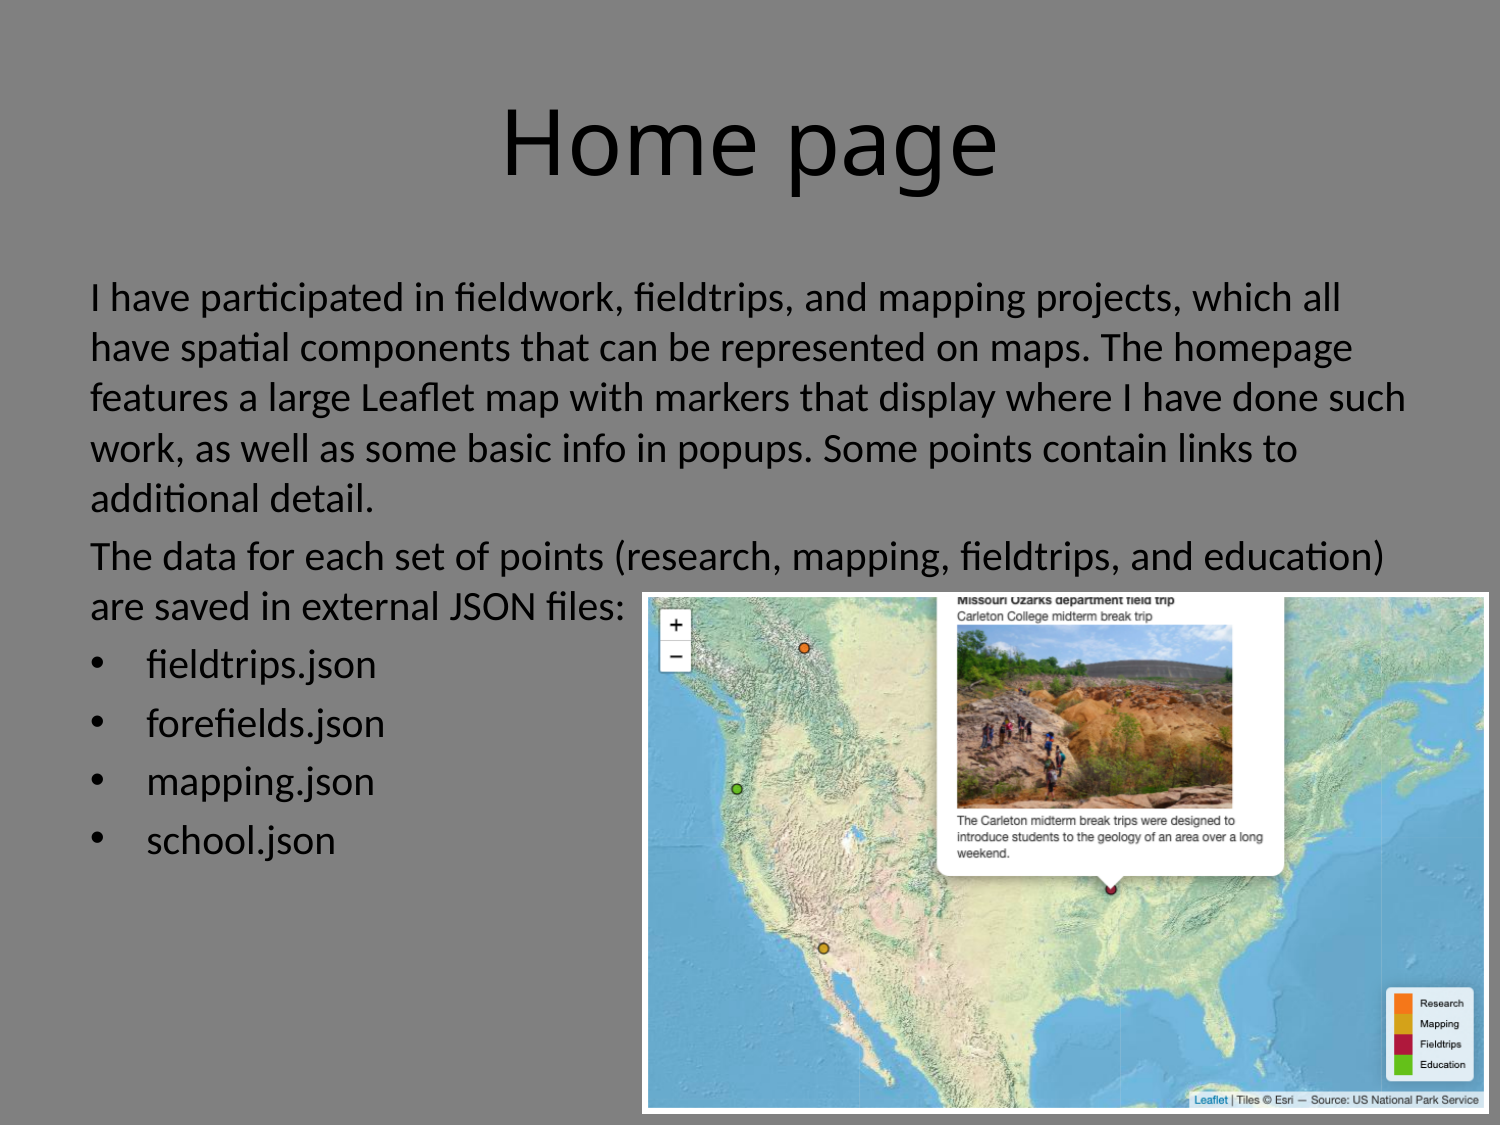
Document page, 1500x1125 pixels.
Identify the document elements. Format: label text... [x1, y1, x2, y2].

list I have participated in fieldwork, fieldtrips, and mapping projects, which all have spatial components that can be represented on maps. The homepage features a large Leaflet map with markers that display where I have done such work, as well as some basic info in popups. Some points contain links to additional detail. The data for each set of points (research, mapping, fieldtrips, and education) are saved in external JSON files: fieldtrips.json forefields.json mapping.json school.json [75, 262, 1425, 1005]
title Home page [75, 45, 1425, 233]
picture [641, 592, 1489, 1114]
